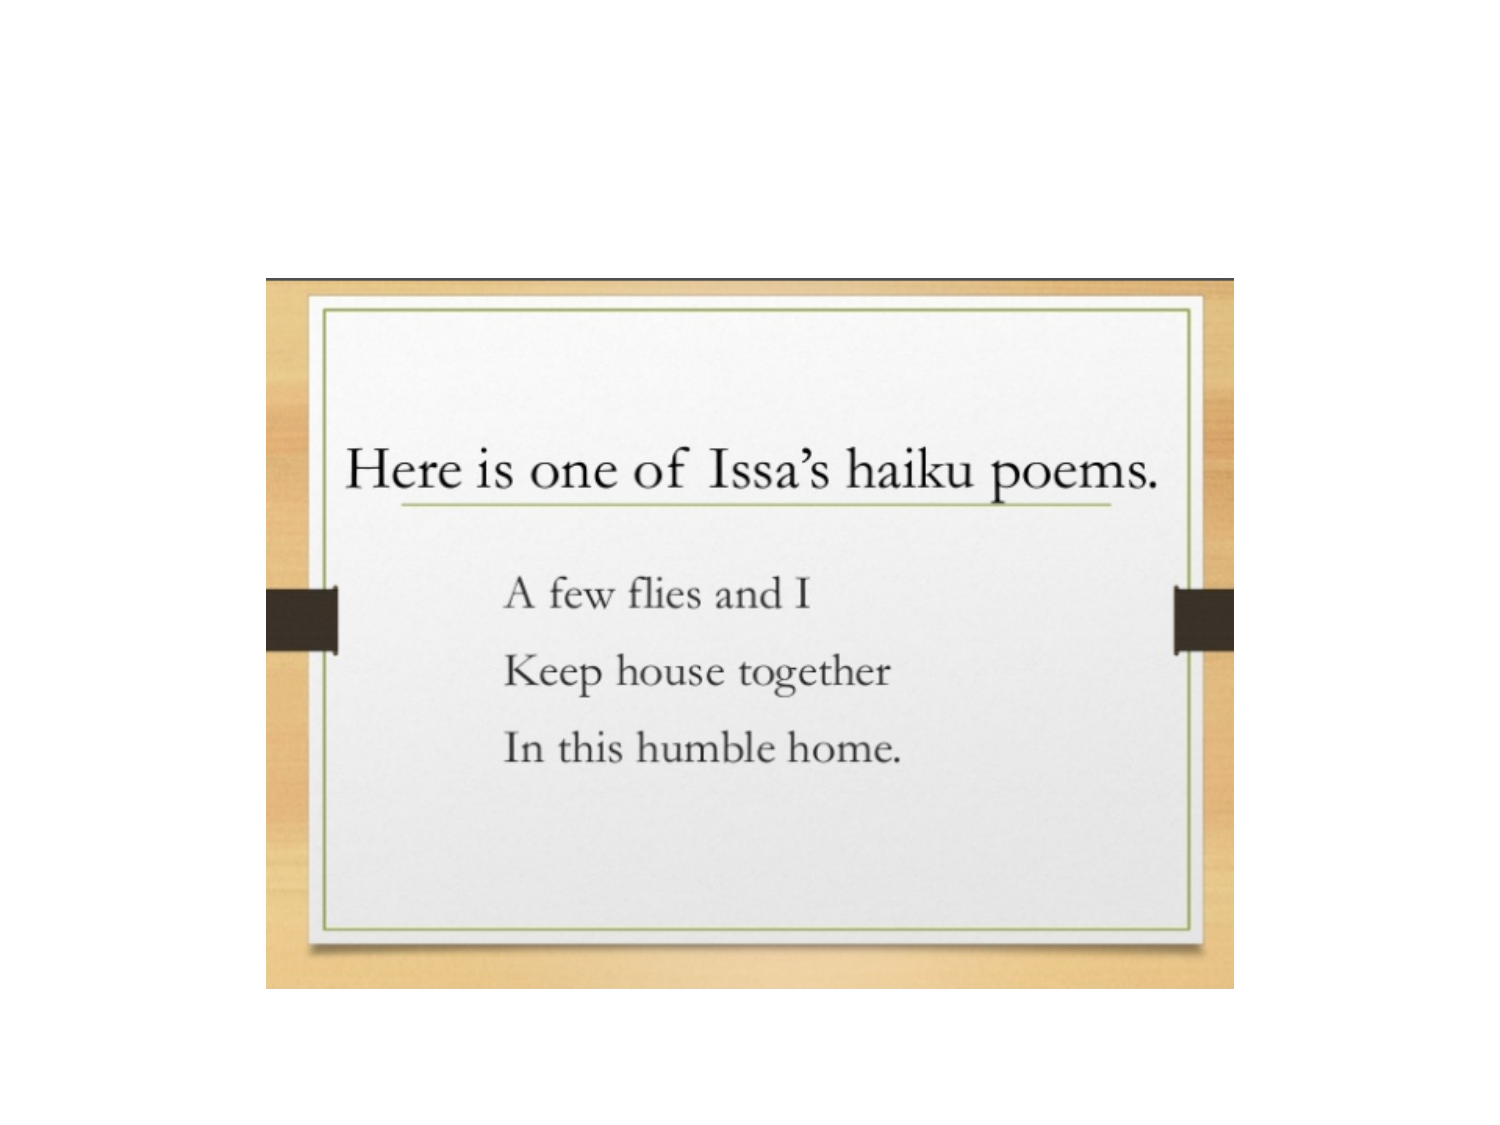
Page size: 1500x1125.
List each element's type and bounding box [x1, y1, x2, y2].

list [266, 278, 1234, 989]
